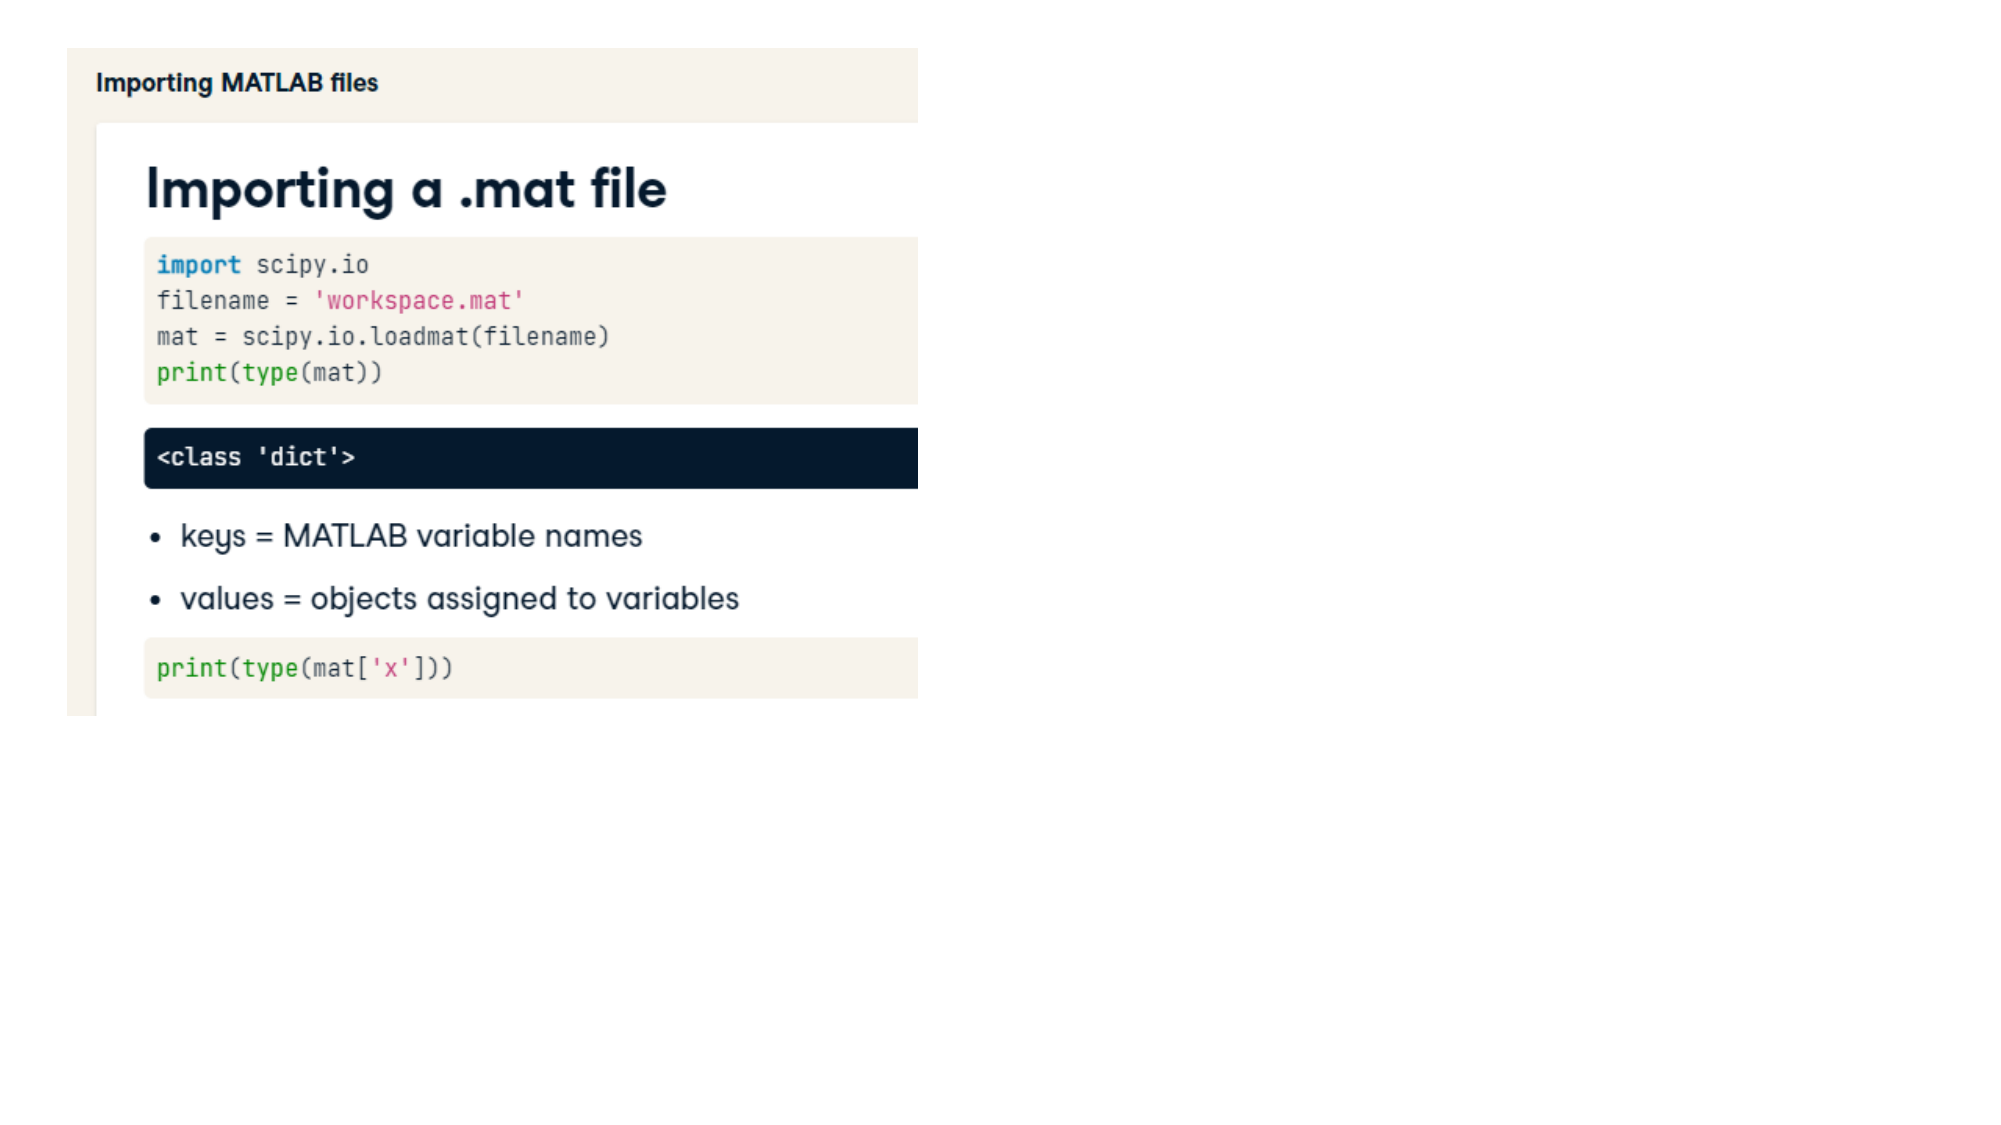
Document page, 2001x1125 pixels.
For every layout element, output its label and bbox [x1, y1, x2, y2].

picture [67, 48, 918, 717]
